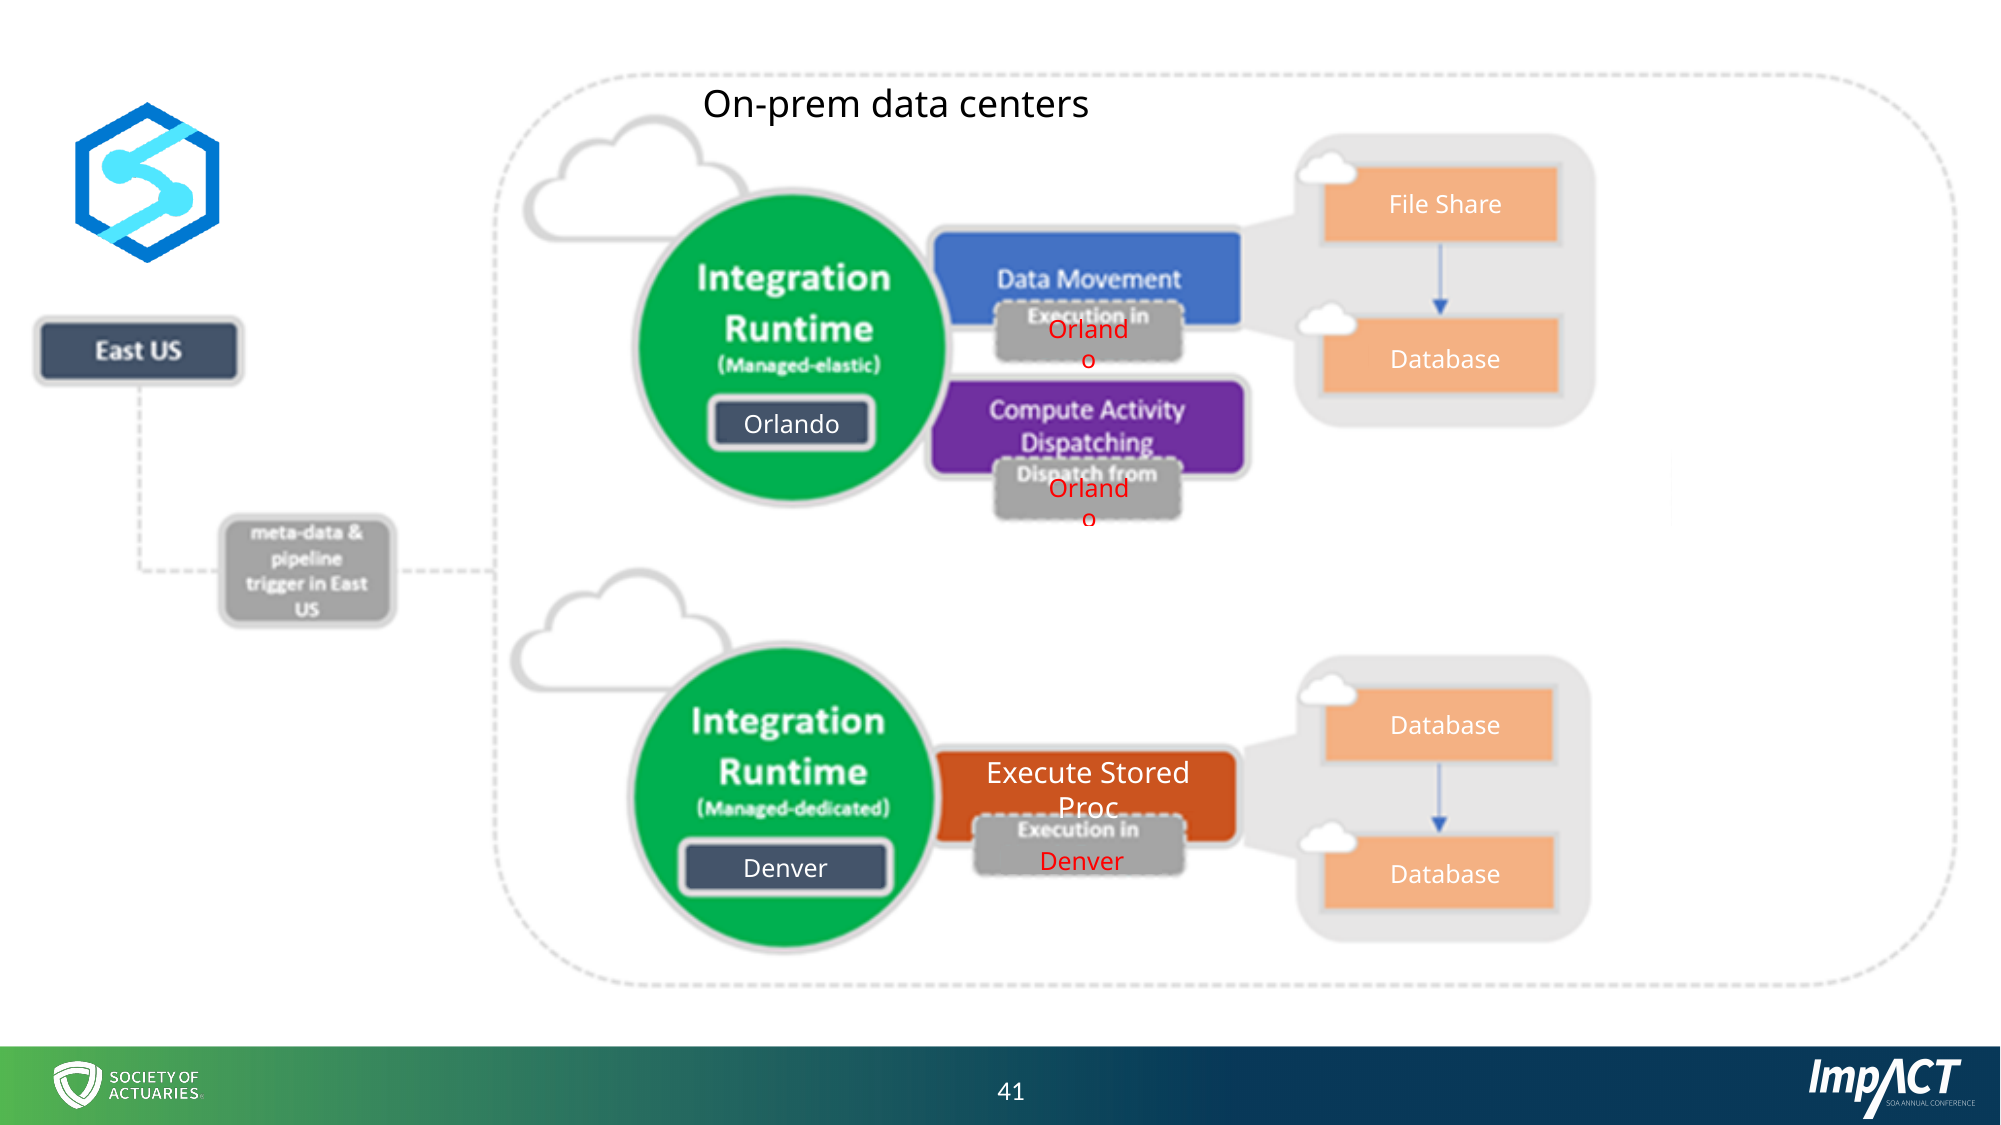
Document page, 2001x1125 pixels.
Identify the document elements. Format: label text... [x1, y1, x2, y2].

picture [1809, 1048, 1975, 1122]
slide_number 41 [960, 1076, 1040, 1102]
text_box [5, 35, 1995, 1018]
